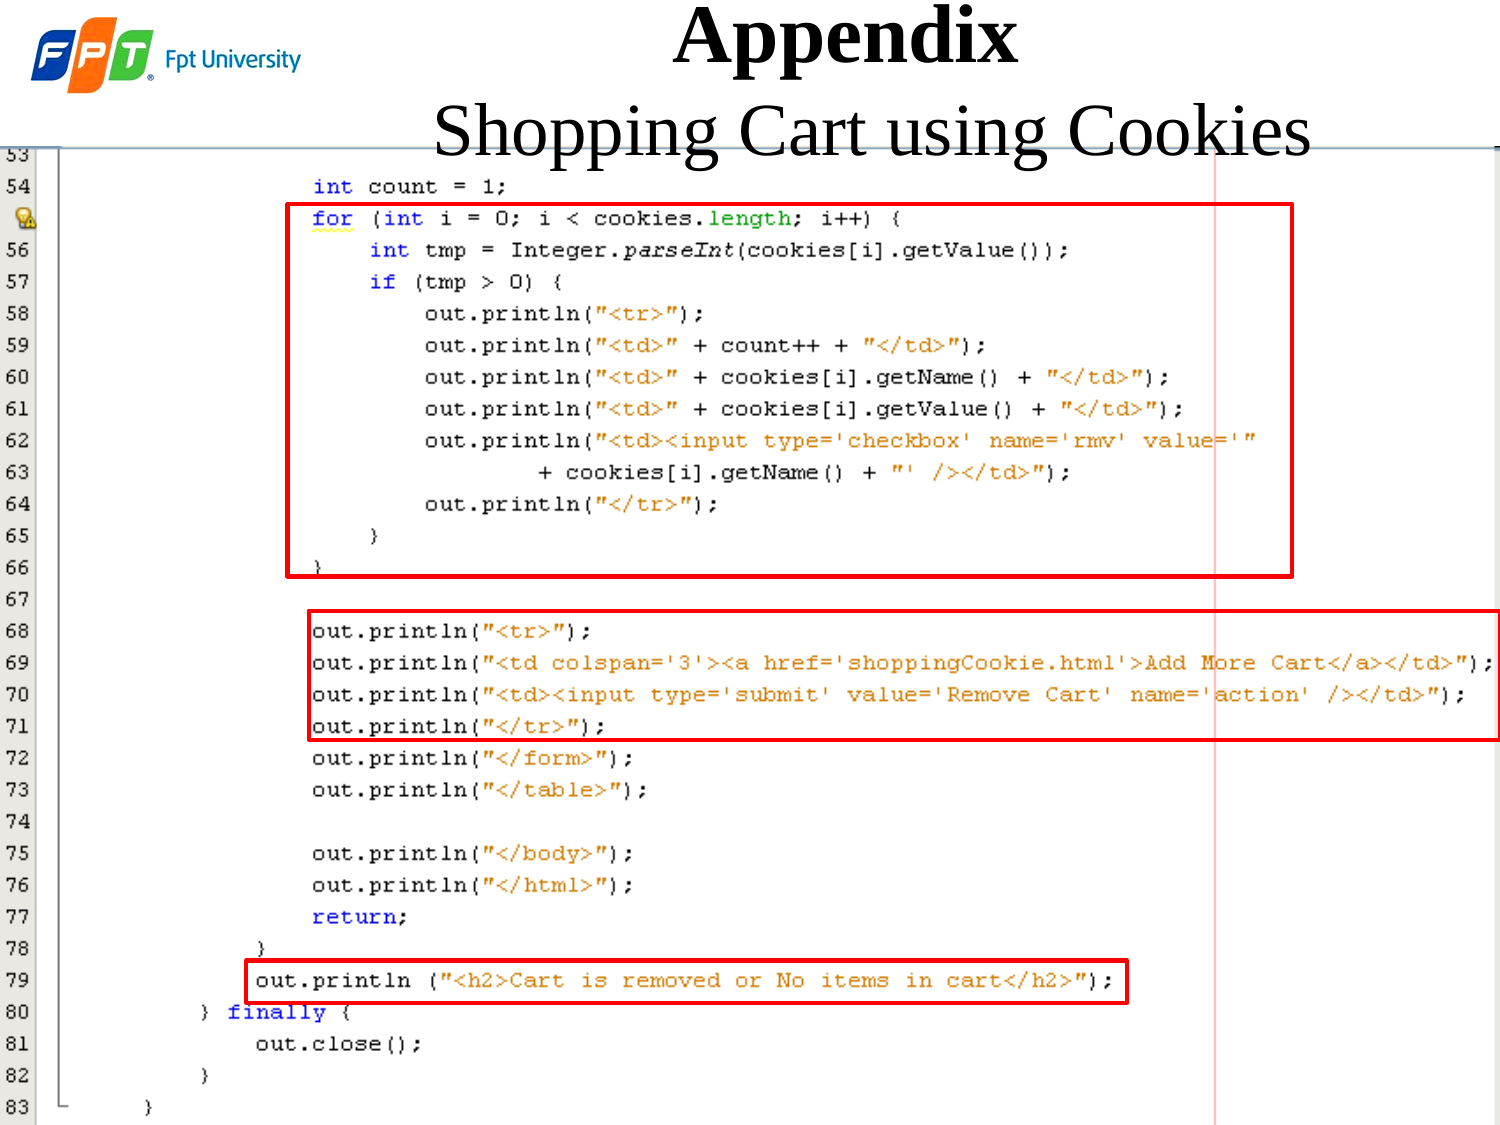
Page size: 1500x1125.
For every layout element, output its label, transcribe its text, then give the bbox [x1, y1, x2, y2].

picture [0, 0, 325, 122]
picture [0, 146, 1500, 1125]
title Appendix Shopping Cart using Cookies [217, 12, 1500, 146]
